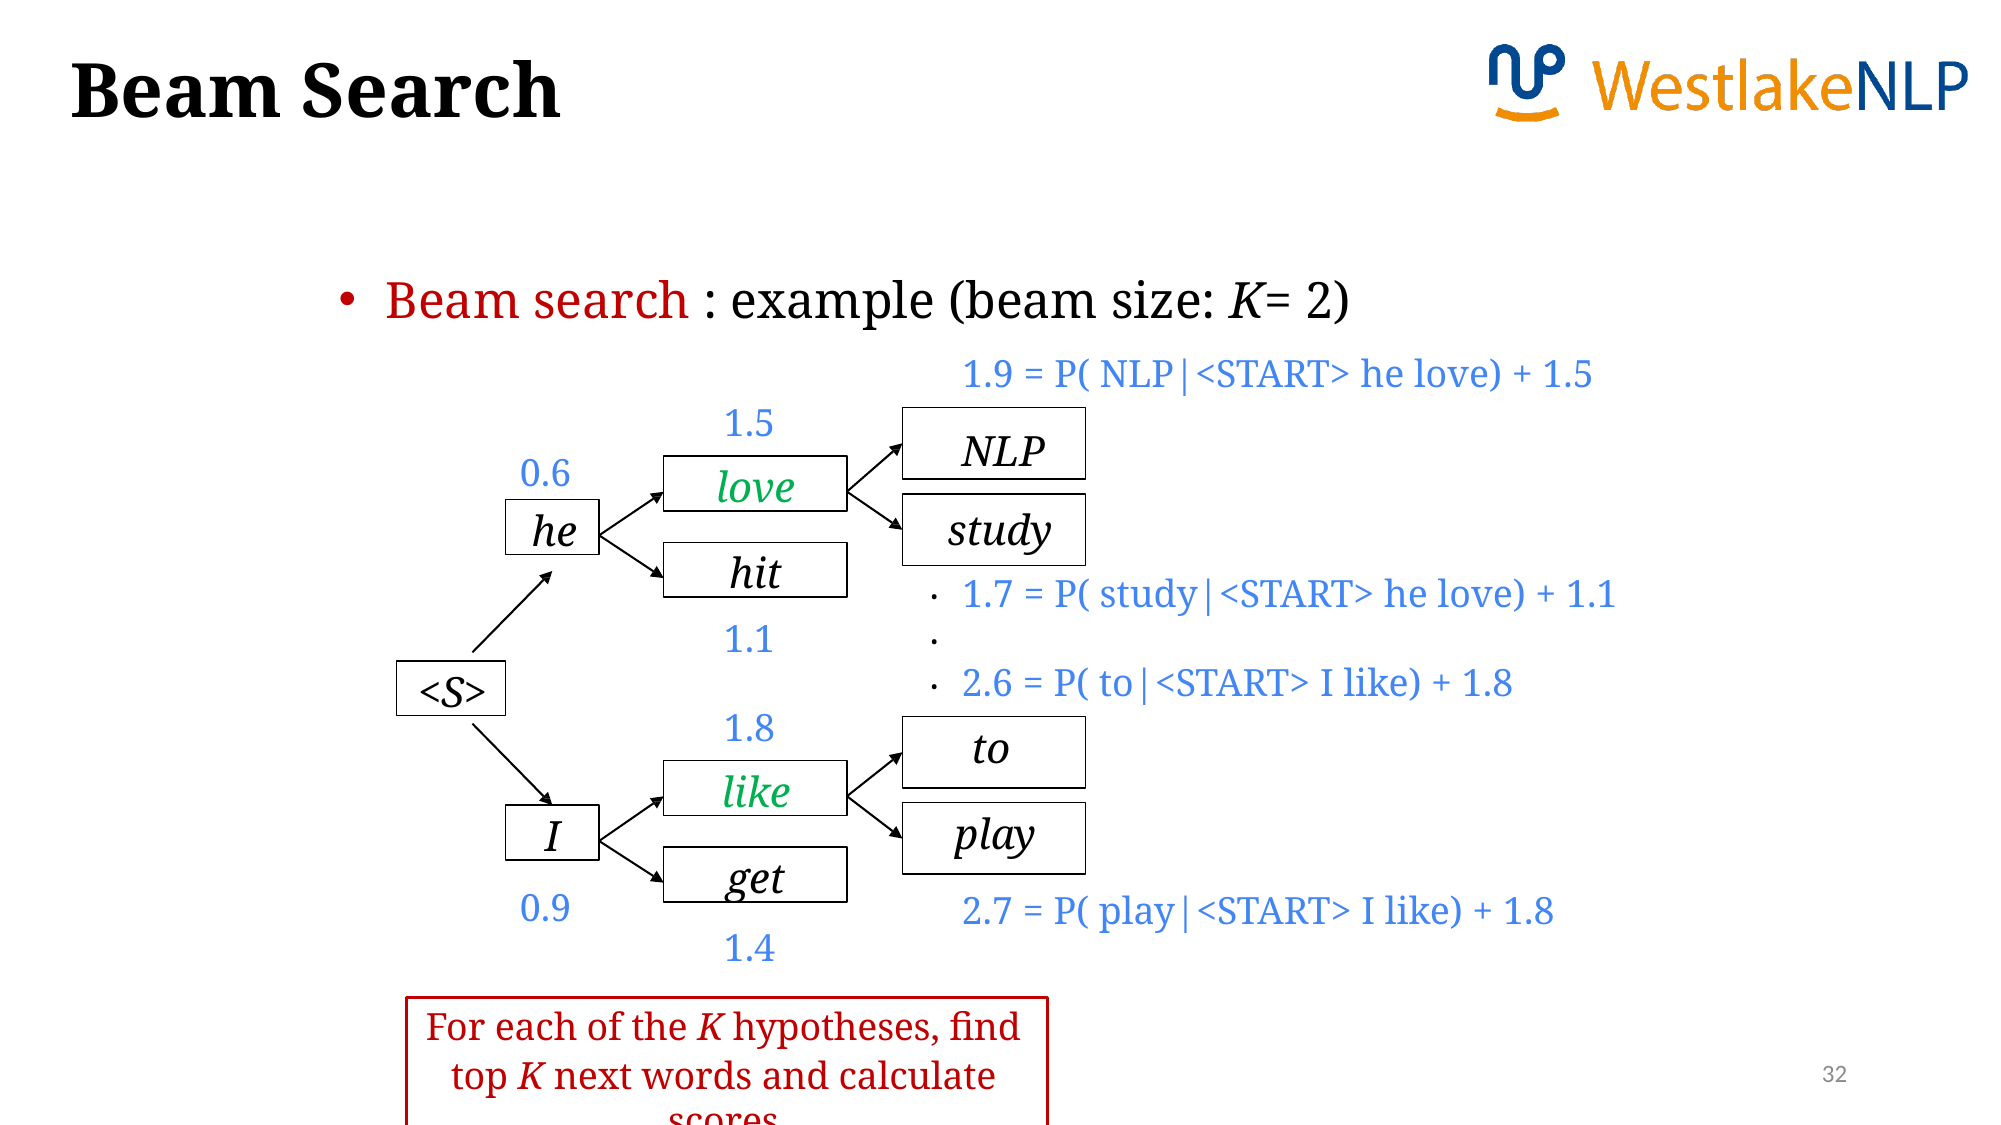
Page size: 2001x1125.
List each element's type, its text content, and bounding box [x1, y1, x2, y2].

text_box get [663, 846, 847, 902]
text_box [902, 407, 1086, 479]
text_box 1.8 [721, 701, 785, 749]
text_box 1.9 = P( NLP|<START> he love) + 1.5 [960, 348, 1685, 396]
text_box he [505, 499, 600, 555]
text_box [902, 802, 1086, 875]
text_box to [969, 719, 1019, 772]
text_box [846, 752, 903, 796]
picture [1459, 0, 2000, 170]
text_box 2.7 = P( play|<START> I like) + 1.8 [959, 885, 1684, 933]
text_box I [505, 805, 600, 860]
slide_number 32 [1412, 1042, 1863, 1103]
text_box love [663, 455, 847, 511]
text_box 1.4 [721, 922, 785, 970]
text_box Beam search : example (beam size: K= 2) [323, 260, 1366, 336]
text_box study [945, 501, 1059, 554]
text_box [471, 571, 553, 654]
text_box [846, 795, 903, 839]
text_box <S> [396, 660, 506, 716]
text_box Beam Search [55, 35, 1262, 141]
text_box [902, 716, 1086, 788]
text_box 0.6 [517, 446, 582, 494]
text_box 2.6 = P( to|<START> I like) + 1.8 [959, 657, 1684, 705]
text_box 1.7 = P( study|<START> he love) + 1.1 [960, 568, 1685, 616]
text_box [600, 491, 664, 535]
text_box [846, 490, 903, 530]
text_box 1.1 [721, 613, 785, 661]
text_box 1.5 [721, 396, 785, 444]
text_box like [663, 760, 847, 816]
text_box [902, 493, 1086, 566]
text_box . . . [914, 554, 955, 705]
text_box [600, 534, 664, 579]
text_box [600, 796, 664, 841]
text_box NLP [959, 422, 1057, 475]
text_box [600, 840, 664, 883]
text_box hit [663, 542, 847, 598]
text_box 0.9 [517, 882, 582, 930]
text_box [846, 443, 903, 491]
text_box For each of the K hypotheses, find top K next words and calculate scores [406, 997, 1048, 1125]
text_box play [940, 805, 1048, 858]
text_box [471, 723, 553, 806]
